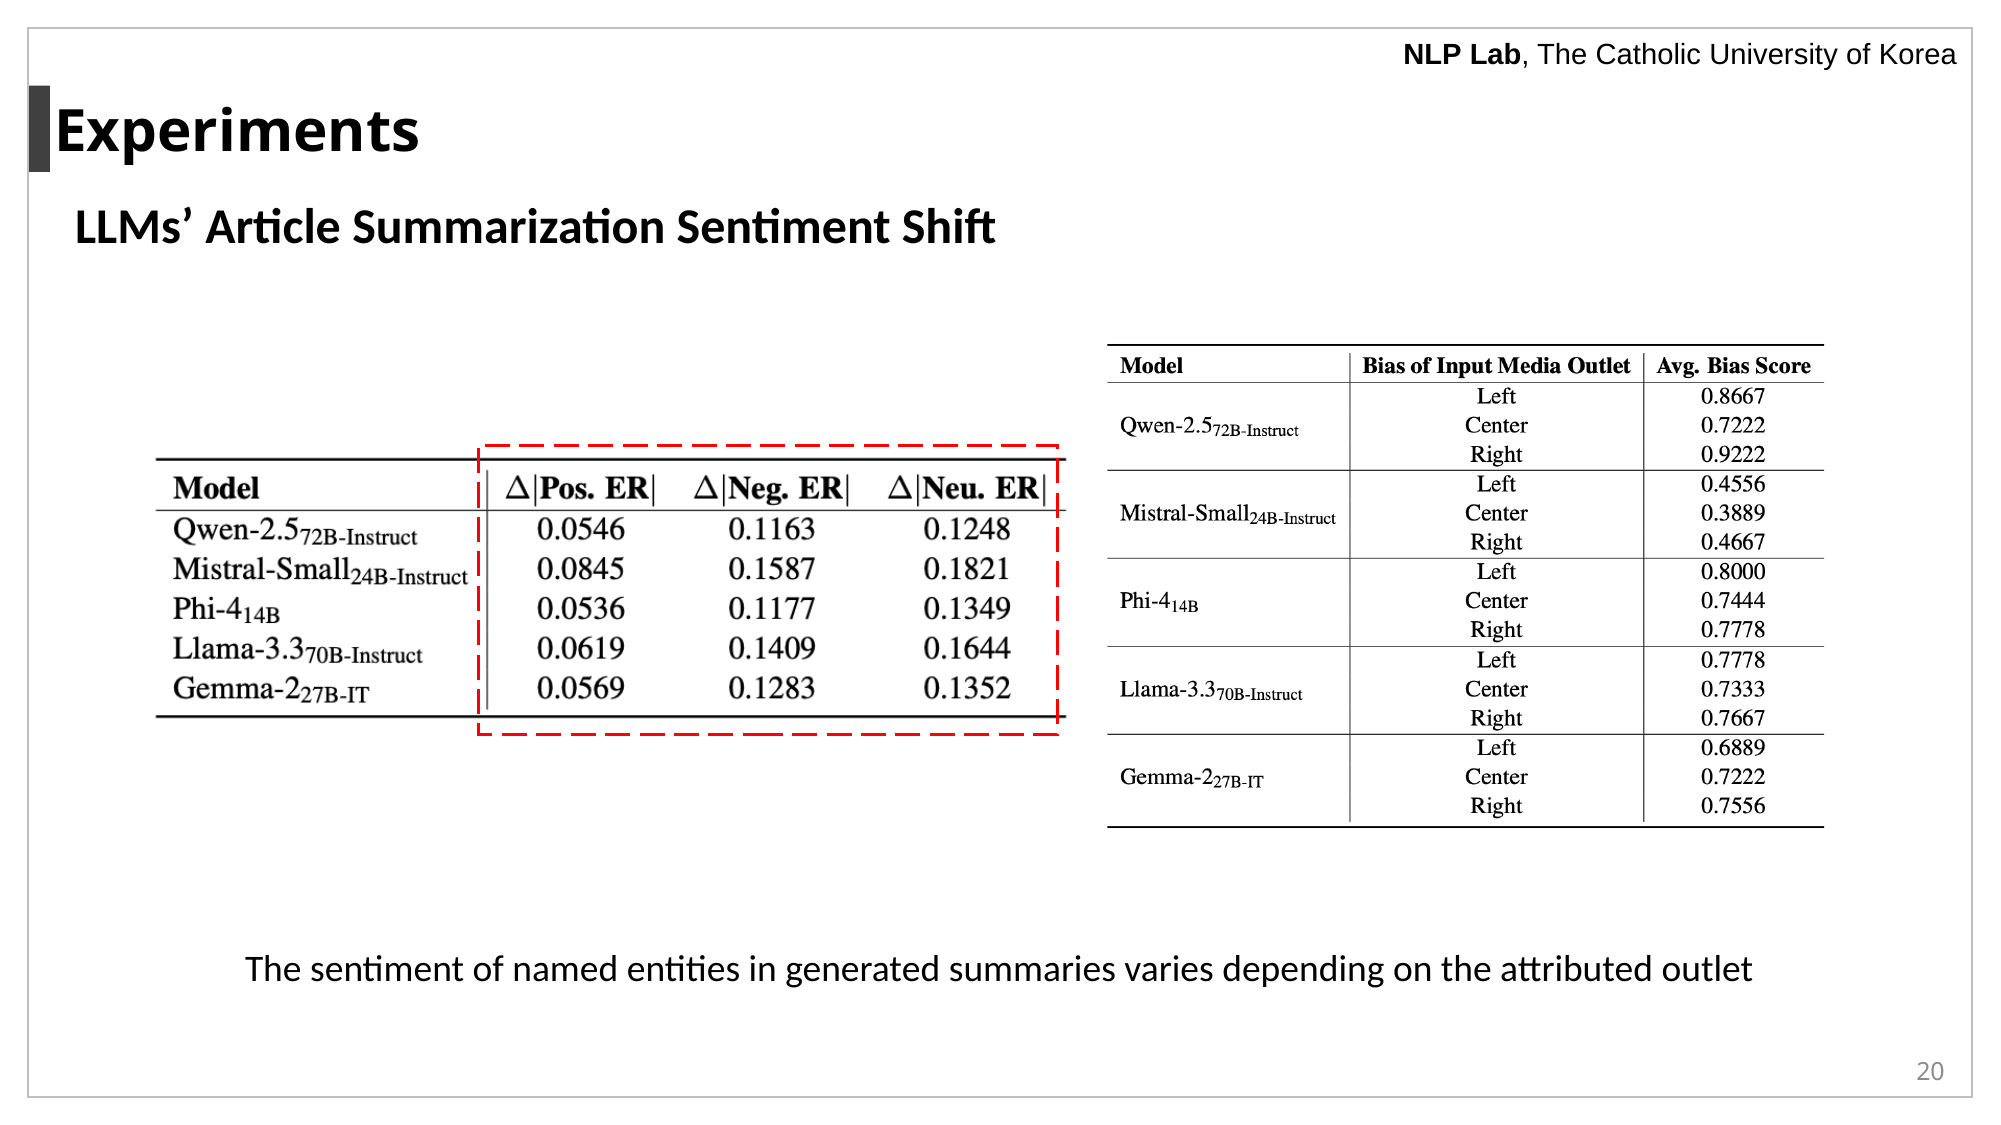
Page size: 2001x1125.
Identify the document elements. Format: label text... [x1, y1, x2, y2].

text_box [27, 27, 1973, 1098]
slide_number 20 [1509, 1042, 1960, 1103]
text_box Experiments [39, 86, 436, 171]
text_box LLMs’ Article Summarization Sentiment Shift [60, 174, 1911, 274]
picture [146, 440, 1083, 735]
text_box The sentiment of named entities in generated summaries varies depending on the attributed outlet [203, 936, 1797, 997]
picture [1098, 338, 1832, 838]
